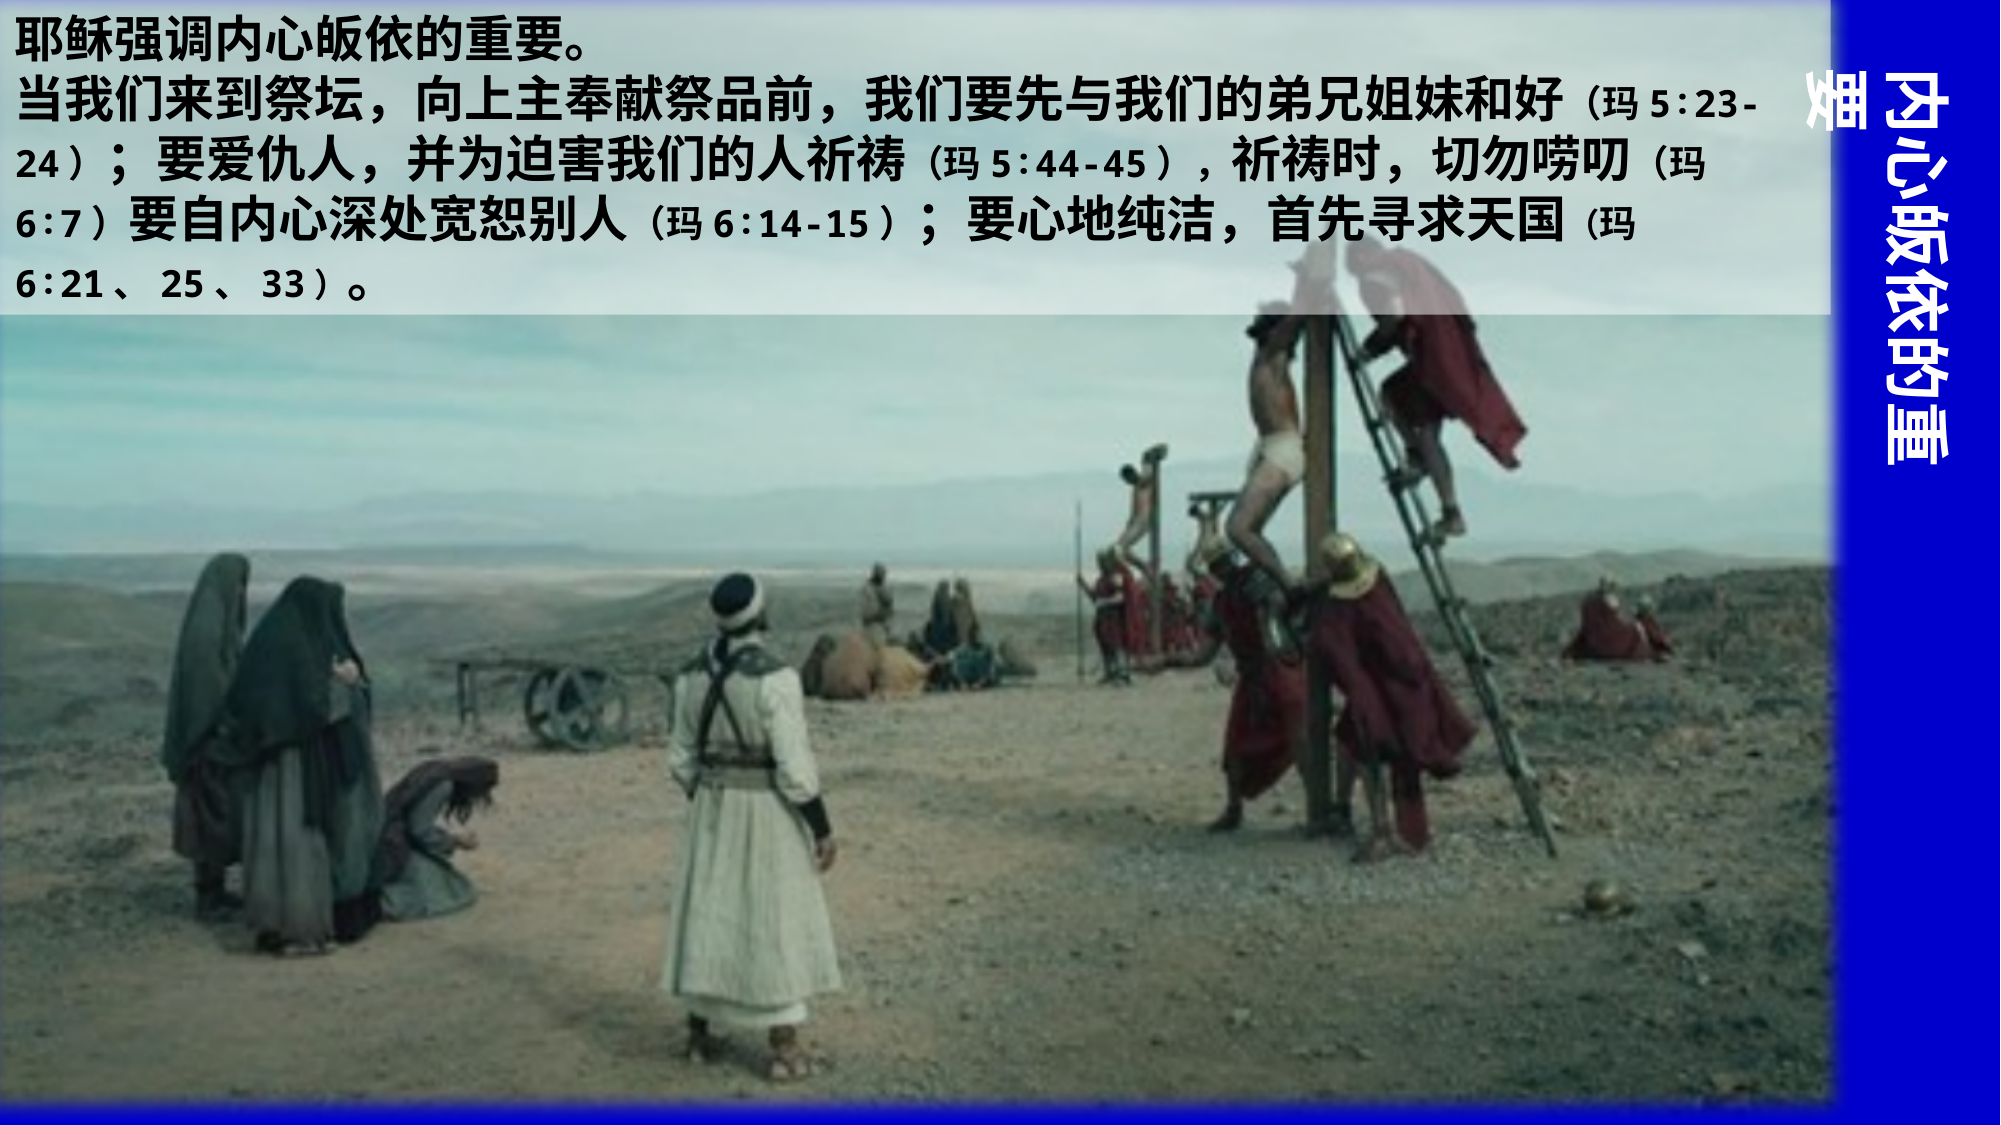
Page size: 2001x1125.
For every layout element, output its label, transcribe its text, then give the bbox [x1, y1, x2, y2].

picture [0, 0, 1852, 1125]
text_box 内心皈依的重要 [1855, 52, 1967, 545]
